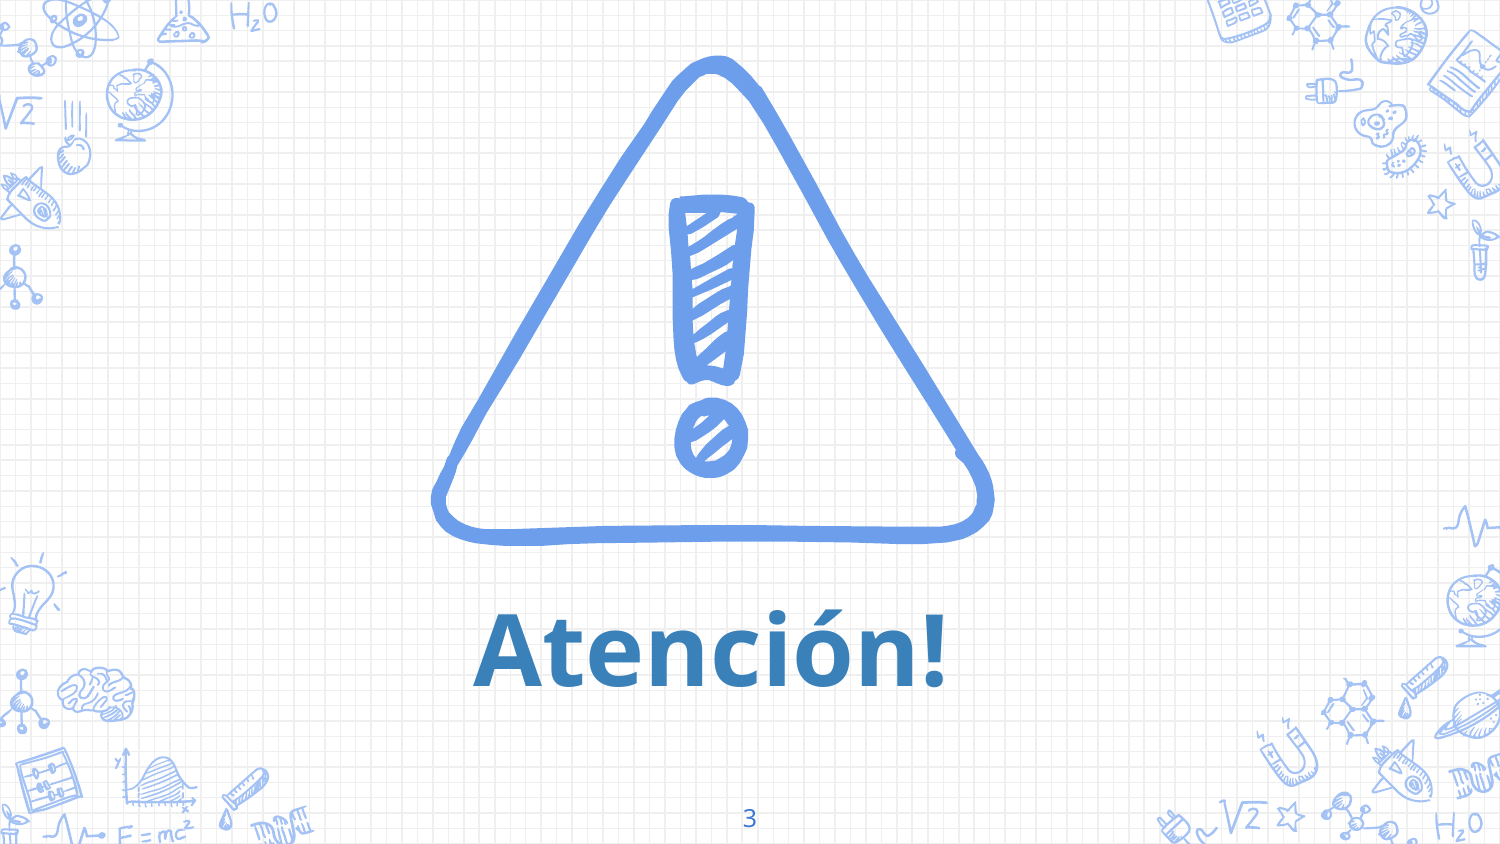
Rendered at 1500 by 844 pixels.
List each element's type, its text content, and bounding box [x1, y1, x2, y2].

text_box [430, 55, 995, 546]
slide_number 3 [705, 796, 795, 844]
text_box Atención! [206, 551, 1216, 742]
